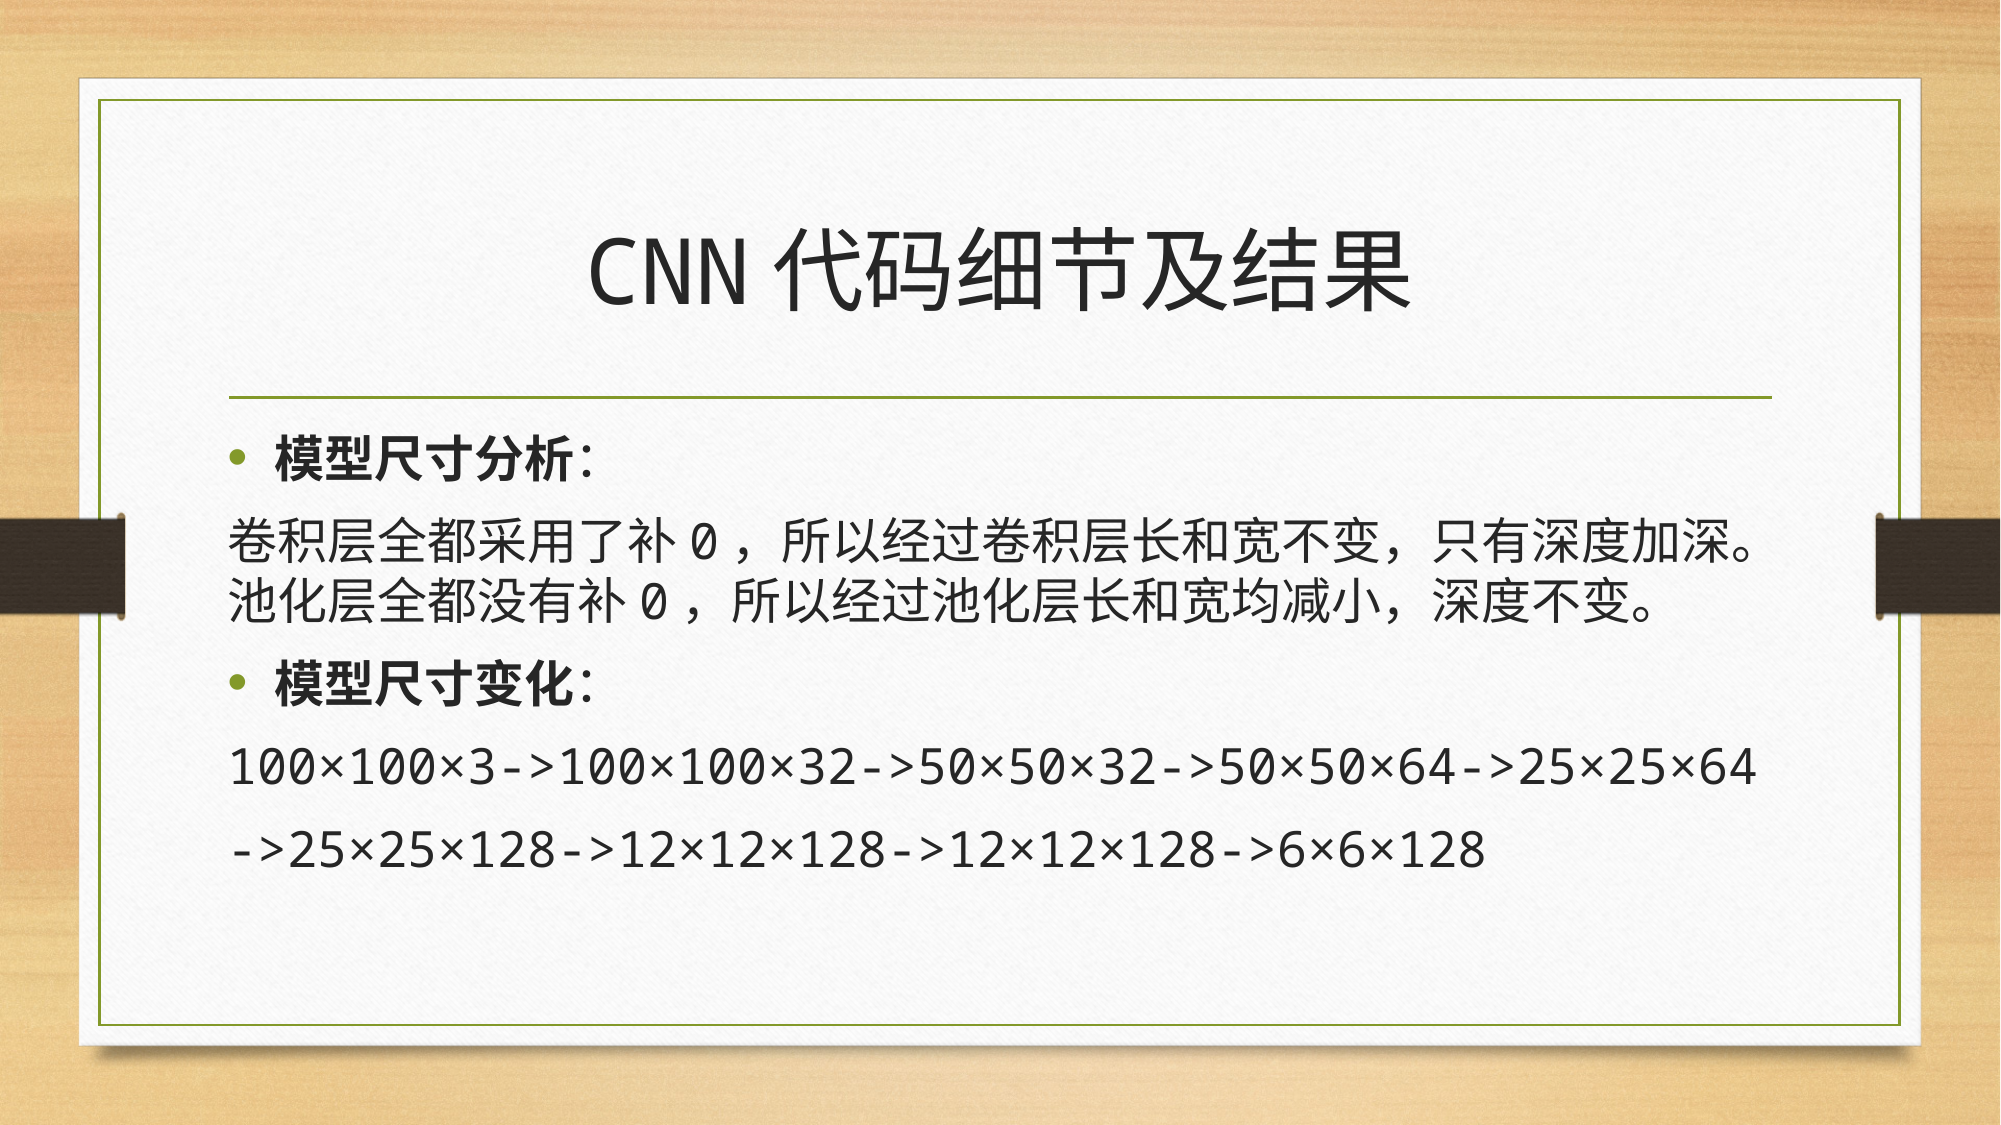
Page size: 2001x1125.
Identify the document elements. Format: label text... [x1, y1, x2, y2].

list 模型尺寸分析： 卷积层全都采用了补0，所以经过卷积层长和宽不变，只有深度加深。池化层全都没有补0，所以经过池化层长和宽均减小，深度不变。 模型尺寸变化： 100×100×3->100×100×32->50×50×32->50×50×64->25×25×64 ->25×25×128->12×12×128->12×12×128->6×6×128 [212, 419, 1788, 964]
picture [0, 0, 2001, 1125]
title CNN代码细节及结果 [212, 161, 1788, 375]
